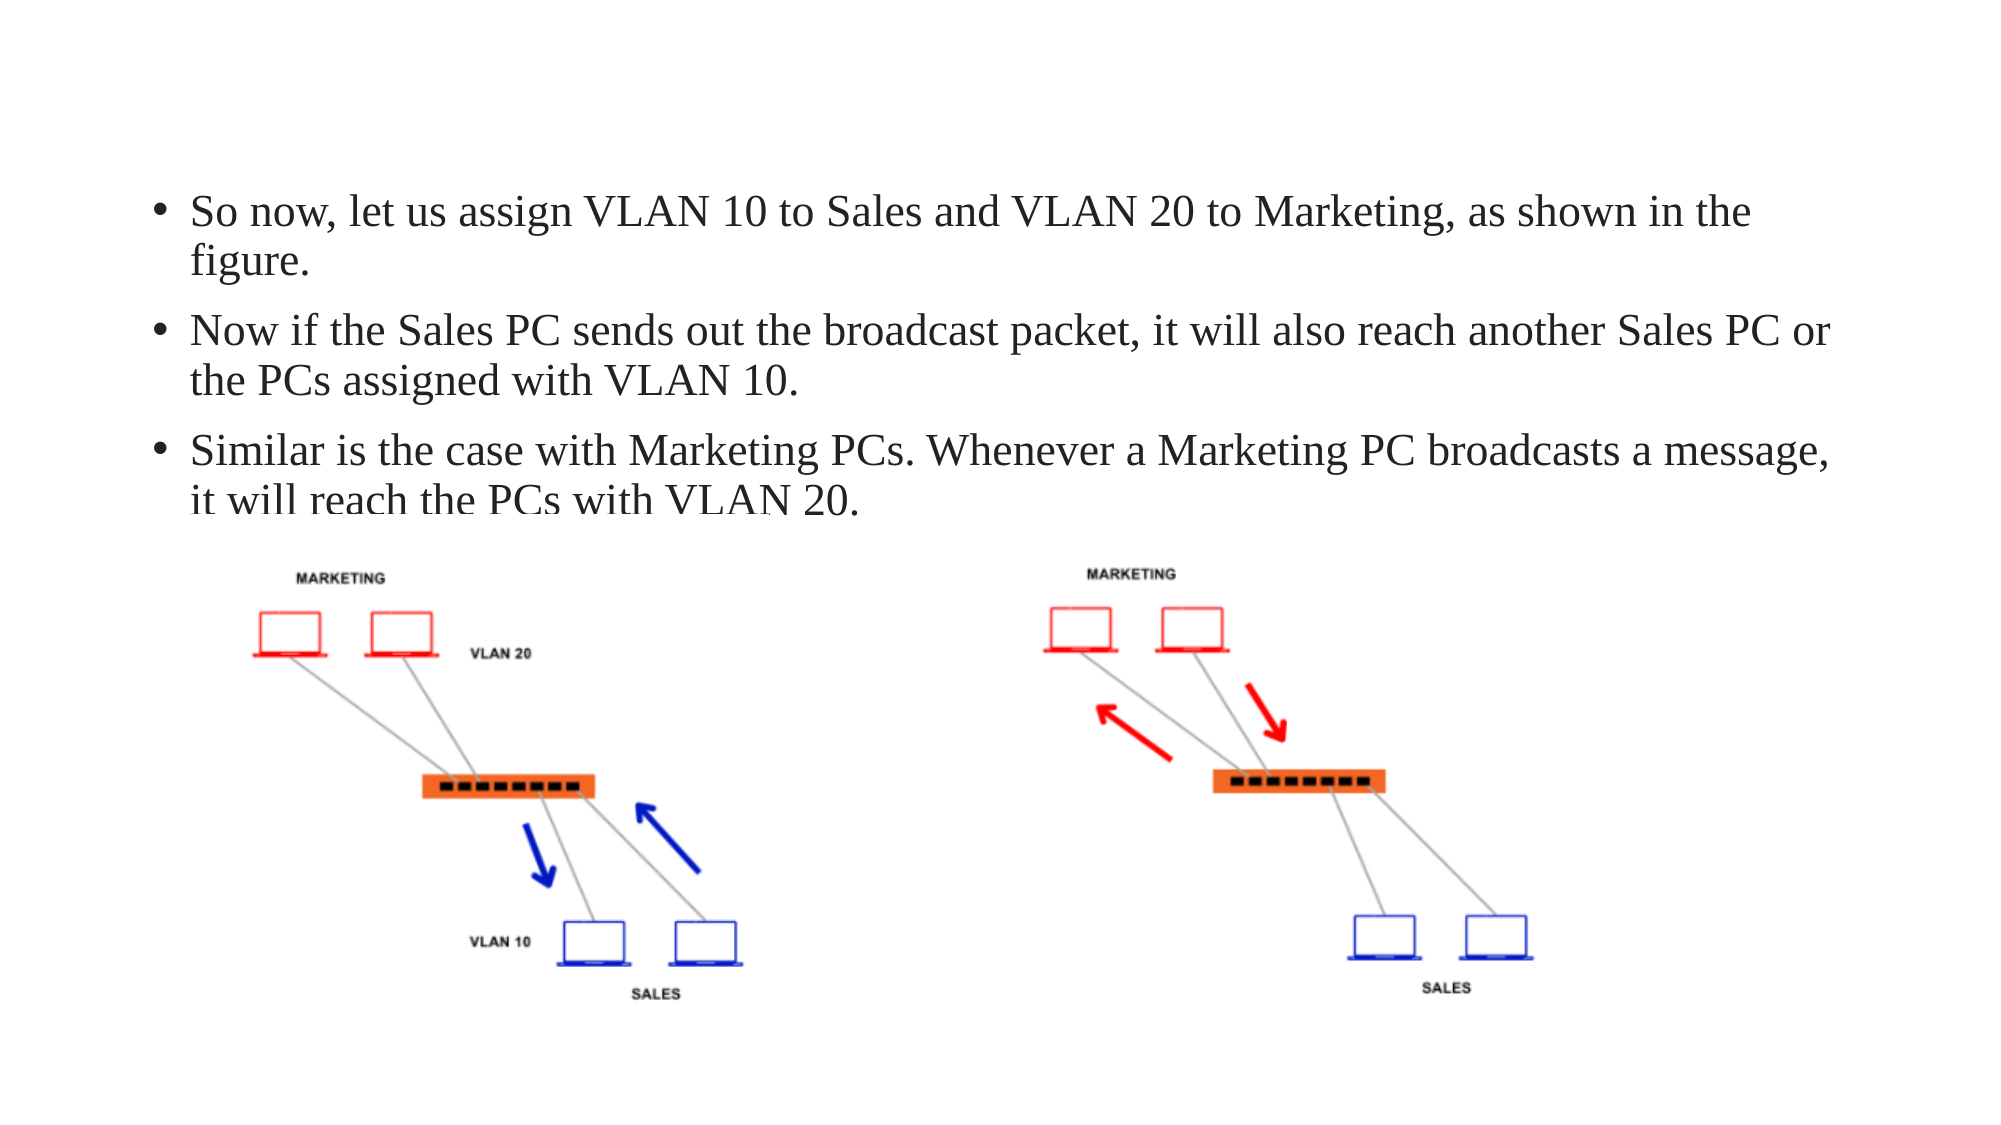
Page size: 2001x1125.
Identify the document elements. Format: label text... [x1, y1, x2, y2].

list So now, let us assign VLAN 10 to Sales and VLAN 20 to Marketing, as shown in the figure. Now if the Sales PC sends out the broadcast packet, it will also reach another Sales PC or the PCs assigned with VLAN 10. Similar is the case with Marketing PCs. Whenever a Marketing PC broadcasts a message, it will reach the PCs with VLAN 20. [137, 179, 1863, 1014]
picture [999, 535, 1655, 1014]
picture [191, 514, 769, 1014]
